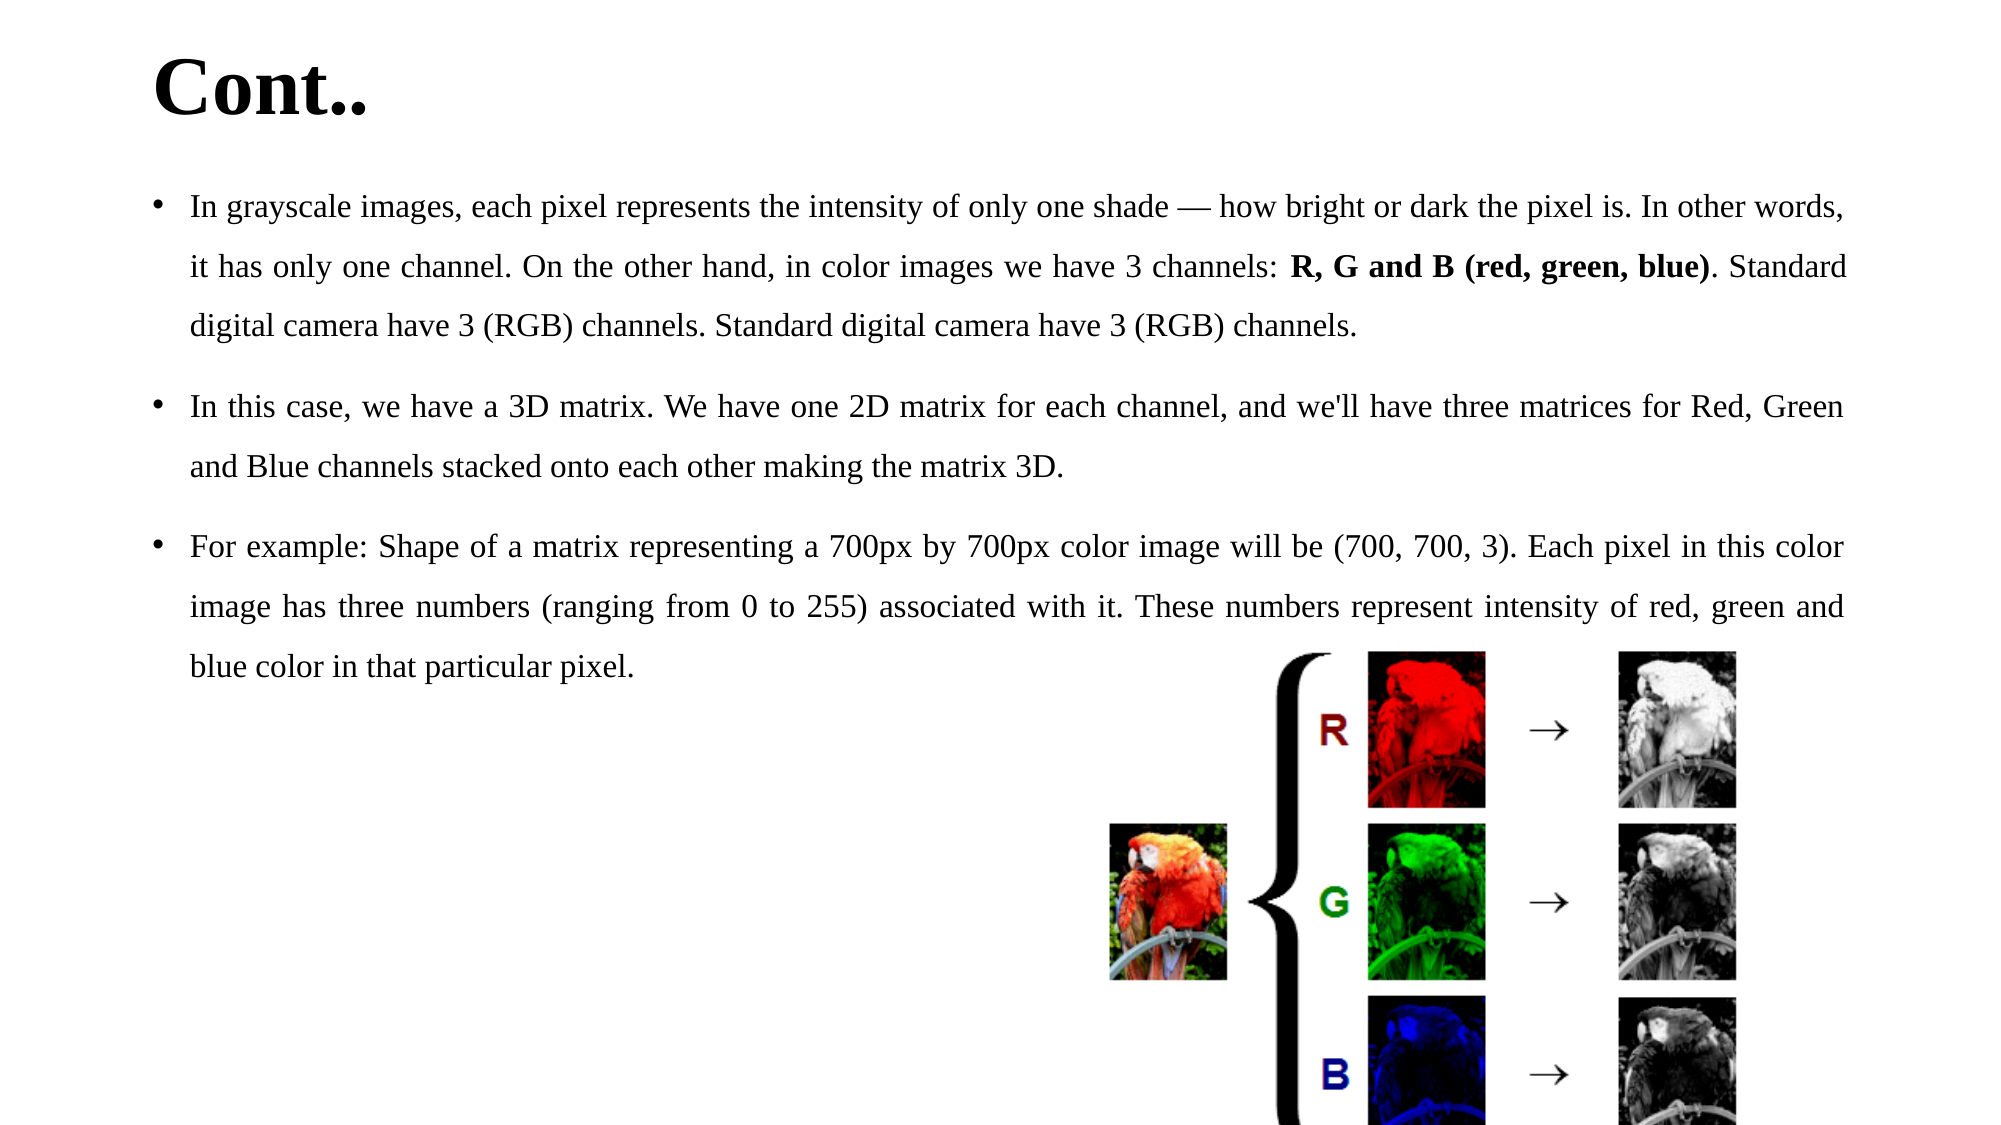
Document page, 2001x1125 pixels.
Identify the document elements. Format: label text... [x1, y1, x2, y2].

picture [1030, 636, 1893, 1125]
title Cont.. [137, 19, 1863, 156]
list In grayscale images, each pixel represents the intensity of only one shade — how bright or dark the pixel is. In other words, it has only one channel. On the other hand, in color images we have 3 channels: R, G and B (red, green, blue). Standard digital camera have 3 (RGB) channels. Standard digital camera have 3 (RGB) channels. In this case, we have a 3D matrix. We have one 2D matrix for each channel, and we'll have three matrices for Red, Green and Blue channels stacked onto each other making the matrix 3D. For example: Shape of a matrix representing a 700px by 700px color image will be (700, 700, 3). Each pixel in this color image has three numbers (ranging from 0 to 255) associated with it. These numbers represent intensity of red, green and blue color in that particular pixel. [137, 156, 1863, 1014]
